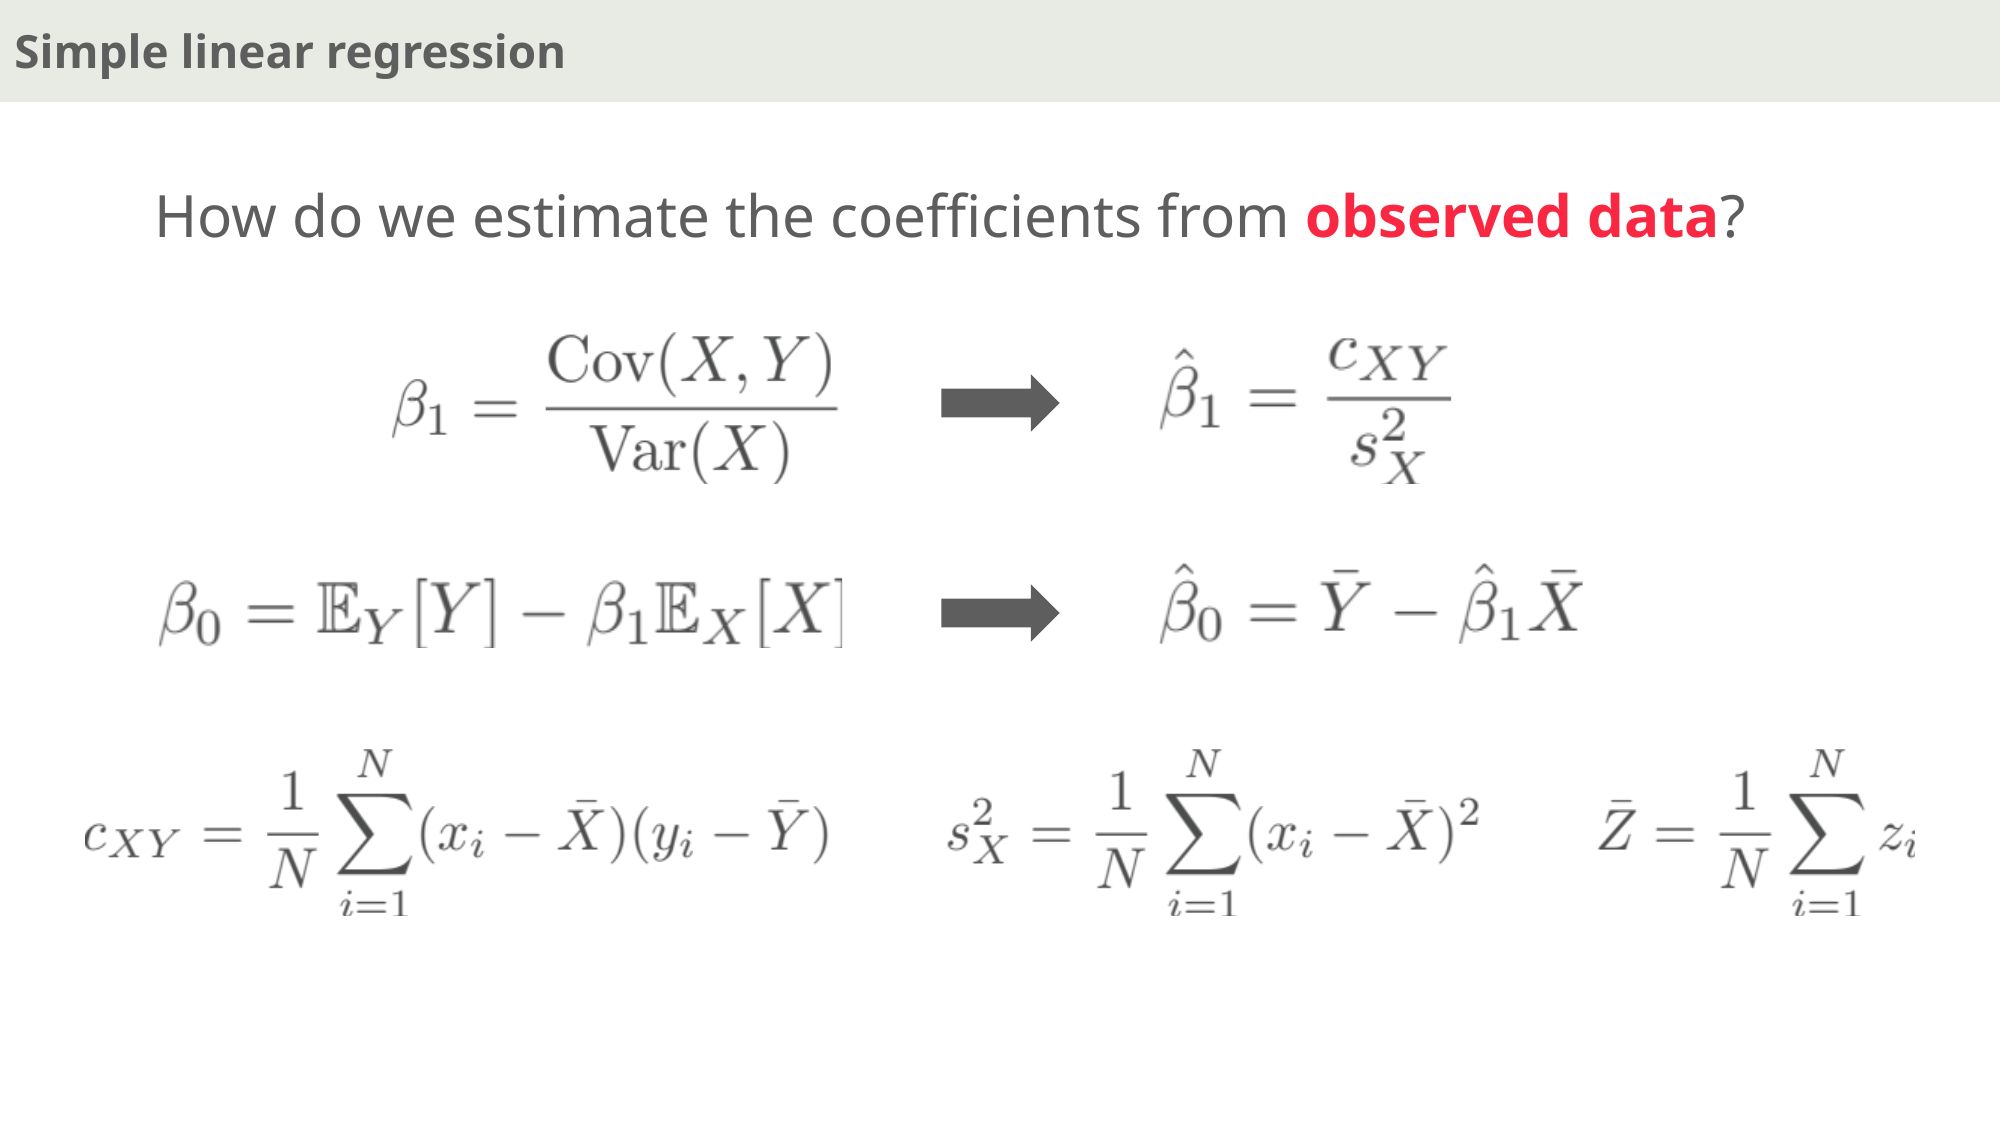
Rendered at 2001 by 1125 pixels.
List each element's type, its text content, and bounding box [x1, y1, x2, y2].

text_box [0, 0, 2000, 103]
picture [391, 332, 1610, 484]
text_box How do we estimate the coefficients from observed data? [79, 137, 1821, 257]
picture [85, 748, 1915, 916]
text_box [940, 581, 1062, 645]
picture [158, 577, 843, 648]
picture [1159, 563, 1583, 644]
text_box [923, 315, 1655, 485]
text_box Simple linear regression [0, 15, 581, 86]
